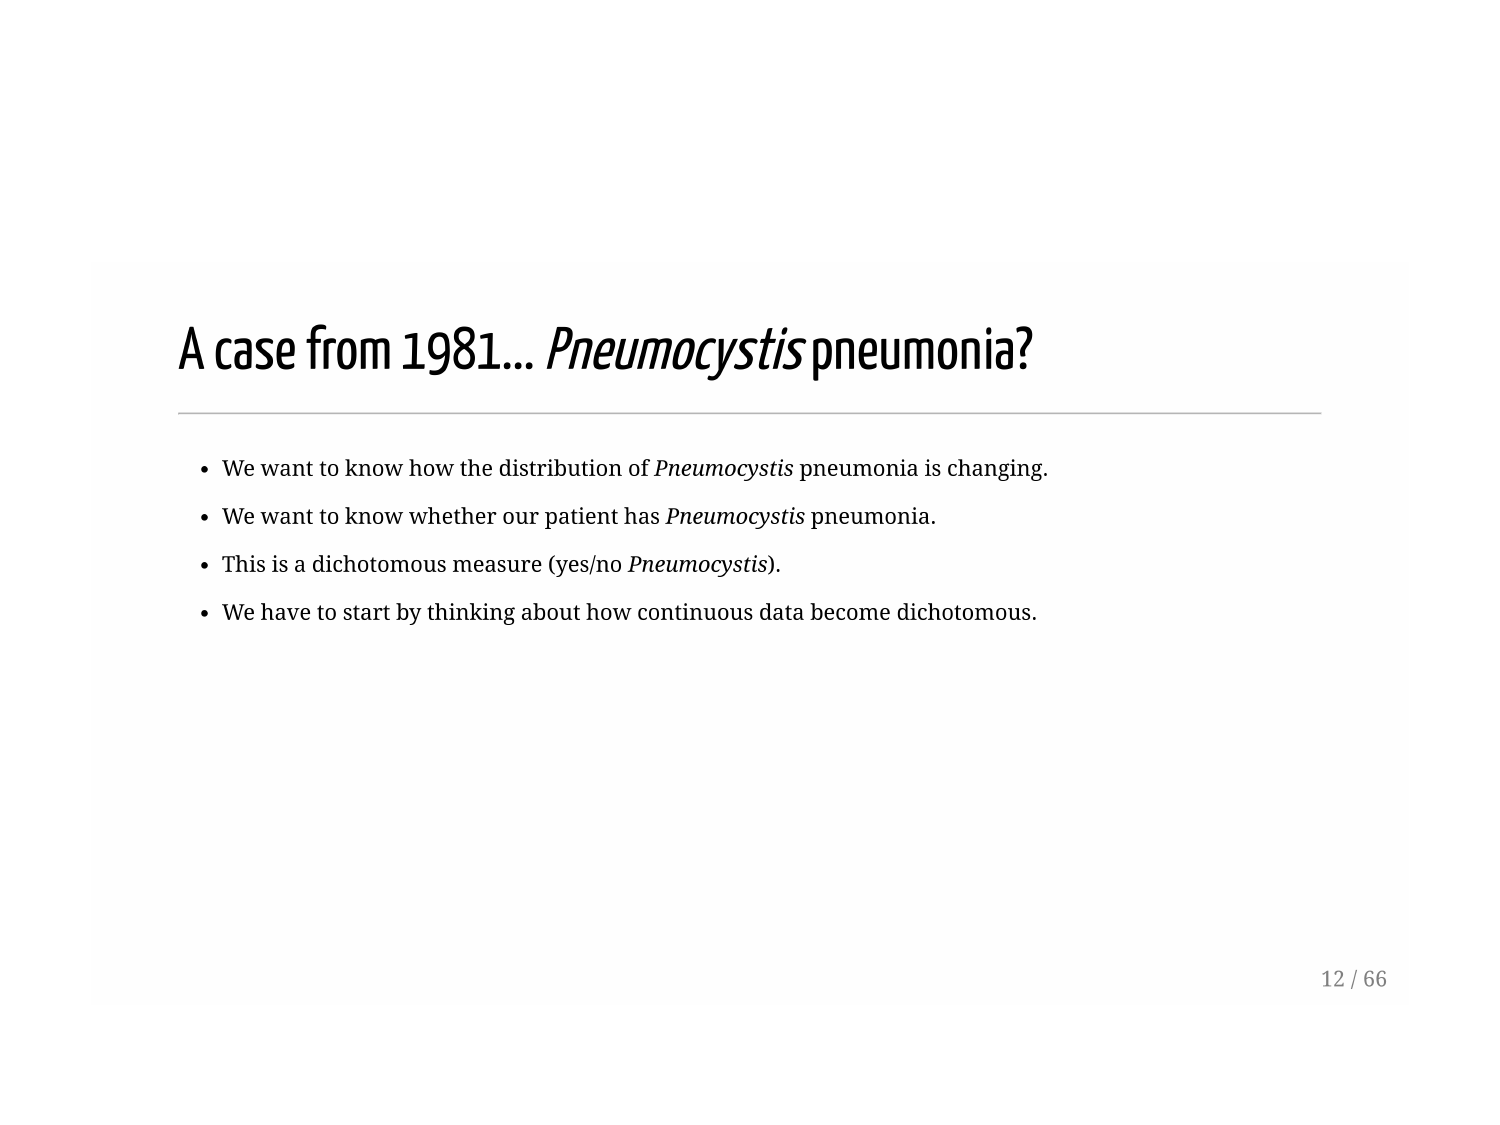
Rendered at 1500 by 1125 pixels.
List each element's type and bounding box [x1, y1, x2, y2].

picture [91, 262, 1409, 1005]
